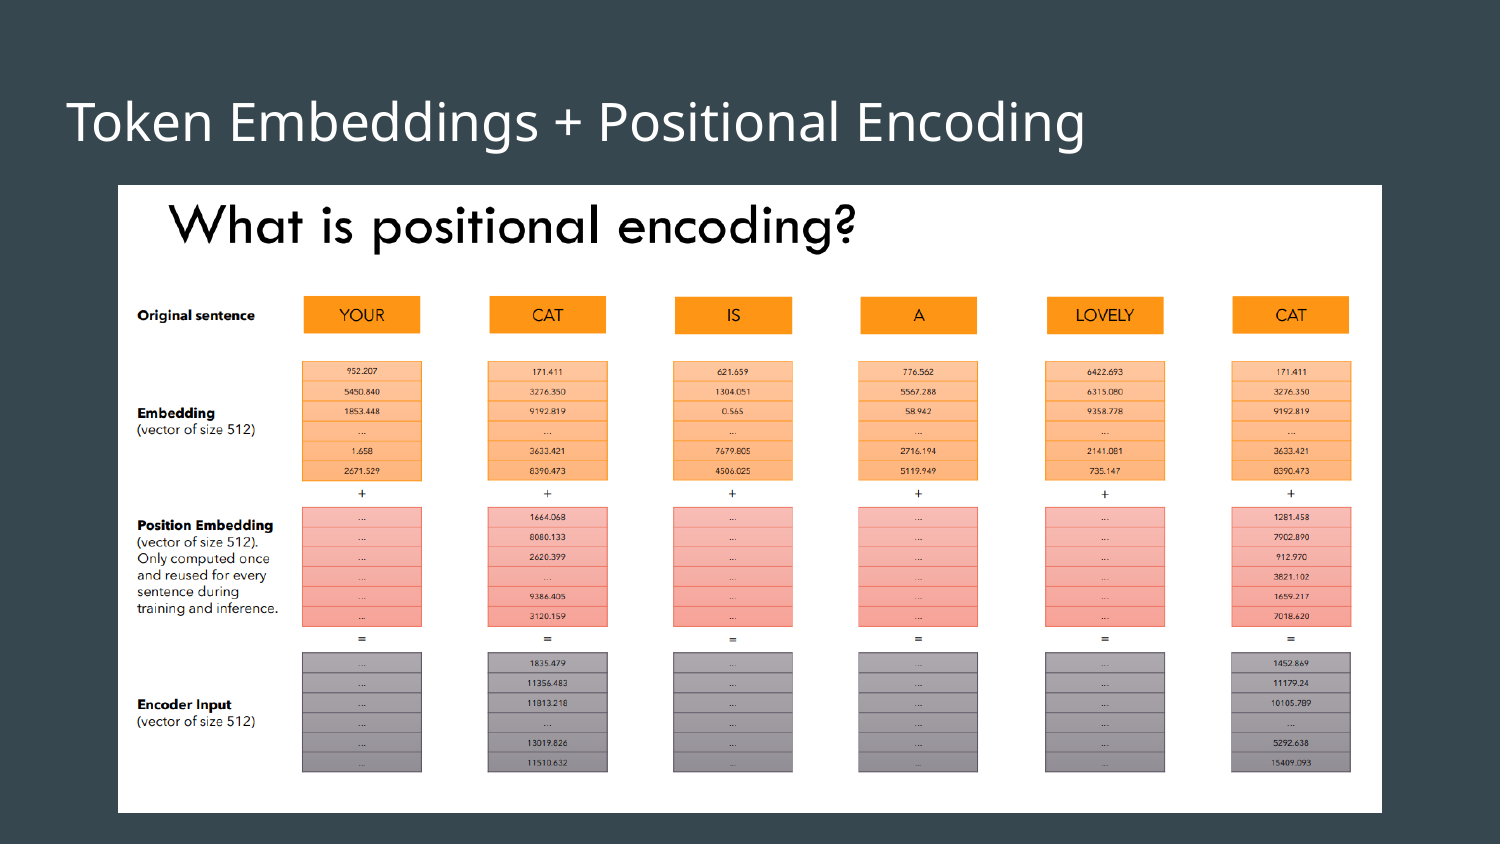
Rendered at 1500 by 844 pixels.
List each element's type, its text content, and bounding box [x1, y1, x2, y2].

picture [117, 185, 1382, 813]
title Token Embeddings + Positional Encoding [51, 72, 1449, 167]
